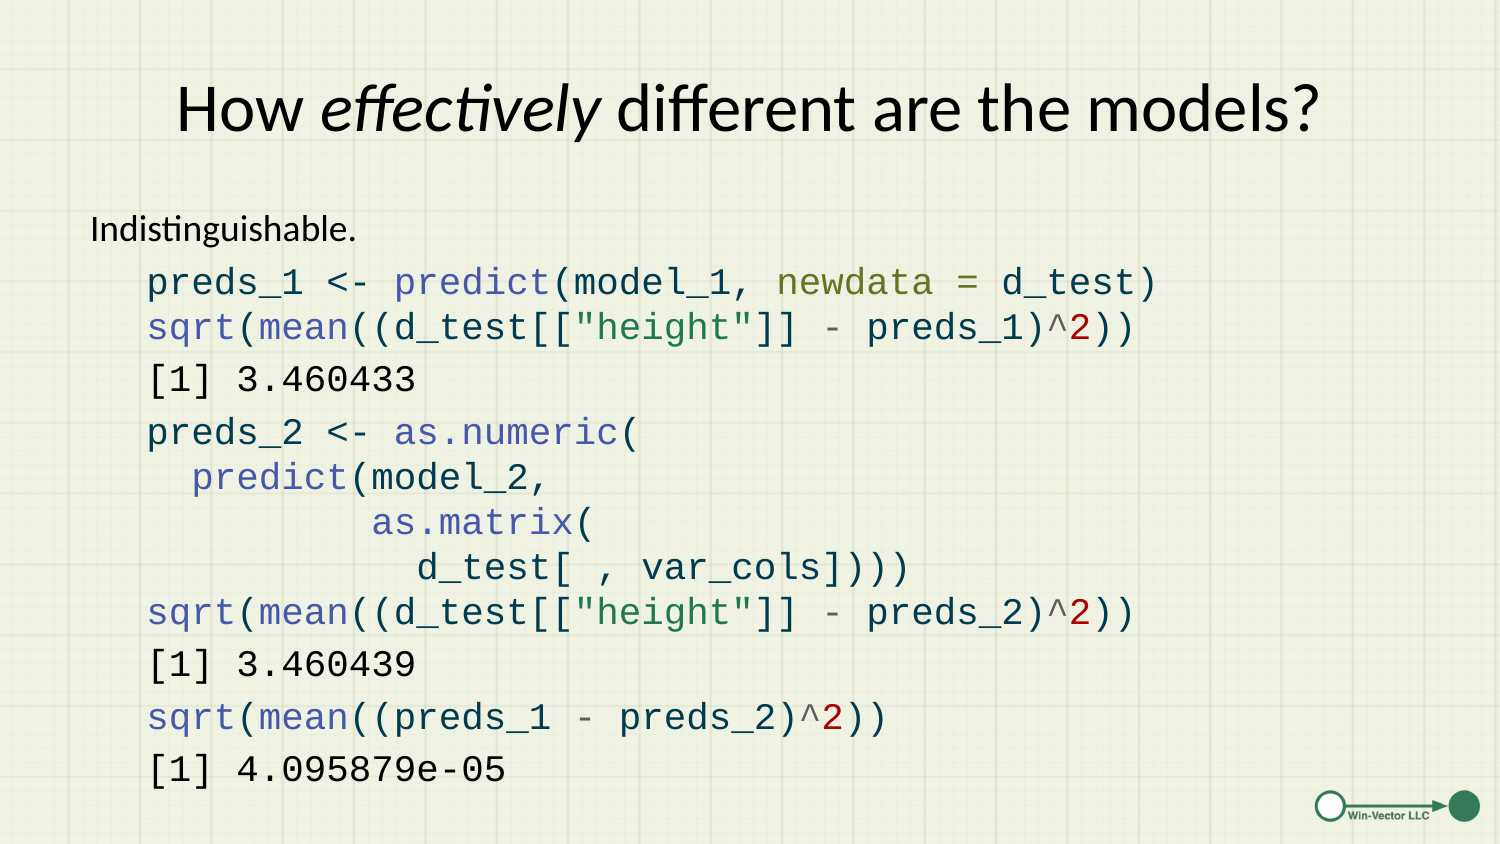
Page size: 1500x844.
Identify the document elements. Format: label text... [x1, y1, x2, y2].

title How effectively different are the models? [75, 33, 1425, 175]
picture [0, 0, 1500, 844]
list Indistinguishable. preds_1 <- predict(model_1, newdata = d_test) sqrt(mean((d_test[["height"]] - preds_1)^2)) [1] 3.460433 preds_2 <- as.numeric( predict(model_2, as.matrix( d_test[ , var_cols]))) sqrt(mean((d_test[["height"]] - preds_2)^2)) [1] 3.460439 sqrt(mean((preds_1 - preds_2)^2)) [1] 4.095879e-05 [75, 196, 1425, 754]
